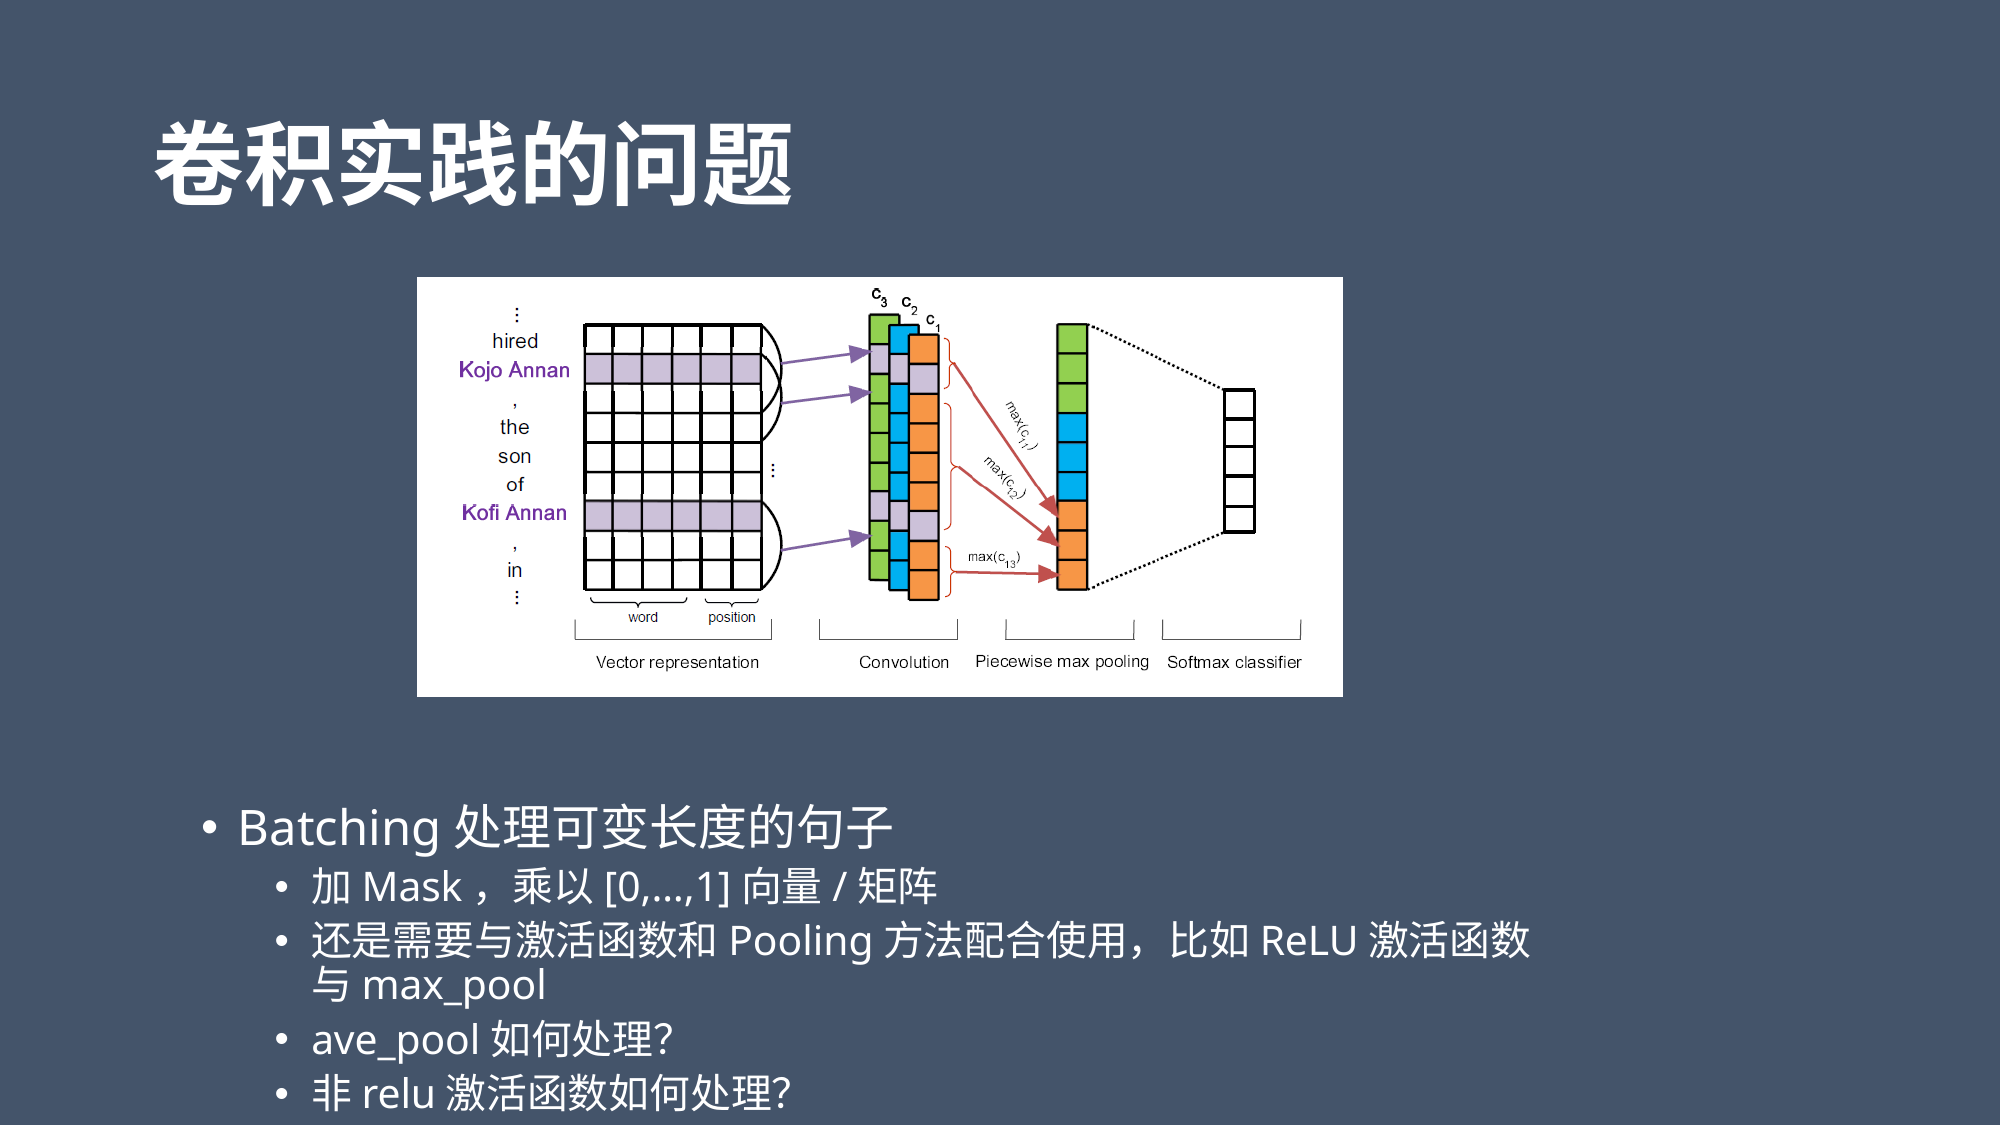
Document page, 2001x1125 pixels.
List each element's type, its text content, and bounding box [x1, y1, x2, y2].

list Batching处理可变长度的句子 加Mask，乘以[0,…,1]向量/矩阵 还是需要与激活函数和Pooling方法配合使用，比如ReLU激活函数与max_pool ave_pool如何处理？ 非relu激活函数如何处理？ [186, 350, 1574, 1125]
picture [417, 277, 1343, 697]
title 卷积实践的问题 [137, 59, 1863, 278]
